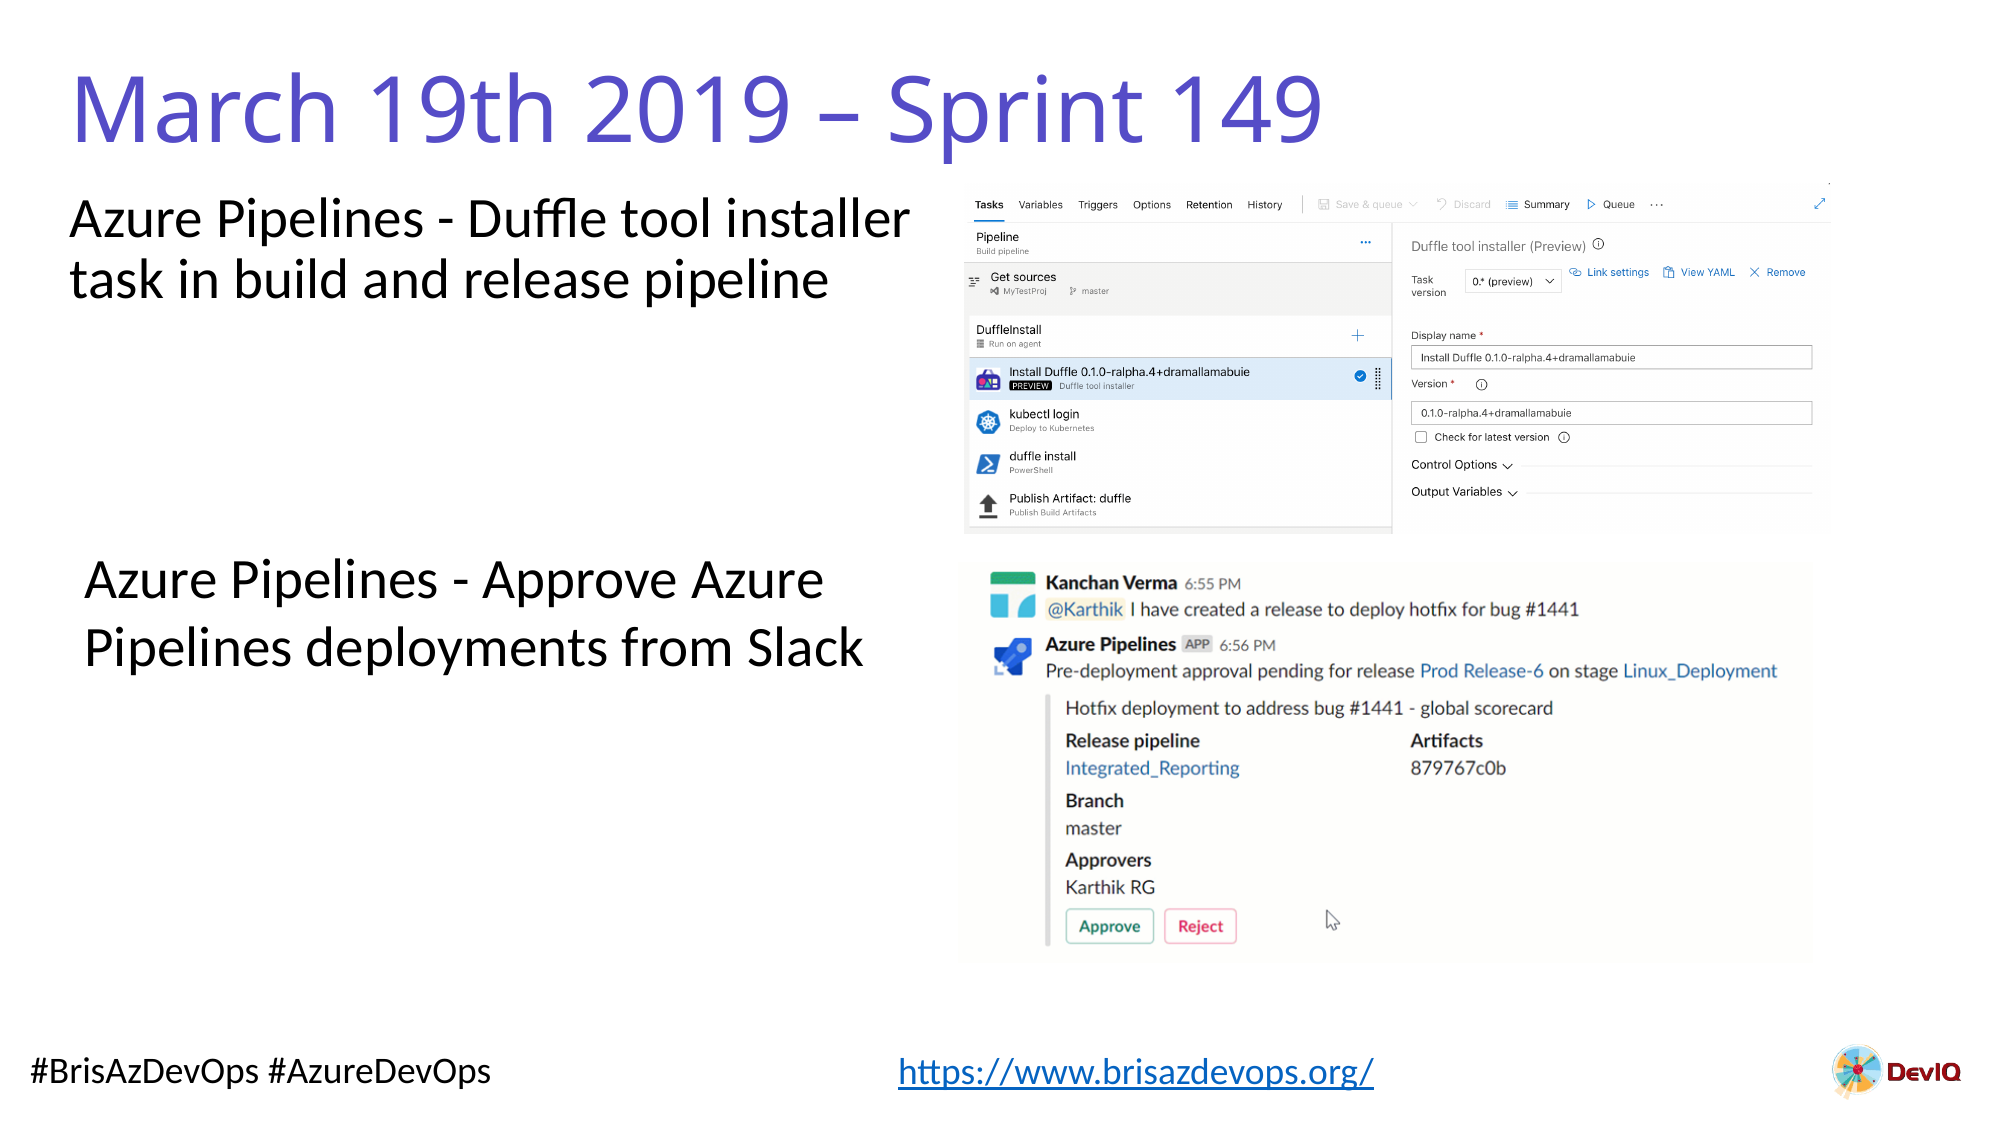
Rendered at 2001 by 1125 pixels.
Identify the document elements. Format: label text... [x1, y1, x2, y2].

text_box https://www.brisazdevops.org/ [883, 1039, 1390, 1100]
text_box #BrisAzDevOps #AzureDevOps [15, 1038, 507, 1098]
list Azure Pipelines - Duffle tool installer task in build and release pipeline [69, 187, 959, 298]
picture [1830, 1038, 1963, 1101]
text_box Azure Pipelines - Approve Azure Pipelines deployments from Slack [69, 533, 936, 686]
title March 19th 2019 – Sprint 149 [69, 36, 1930, 158]
picture [958, 562, 1813, 963]
picture [964, 183, 1831, 534]
